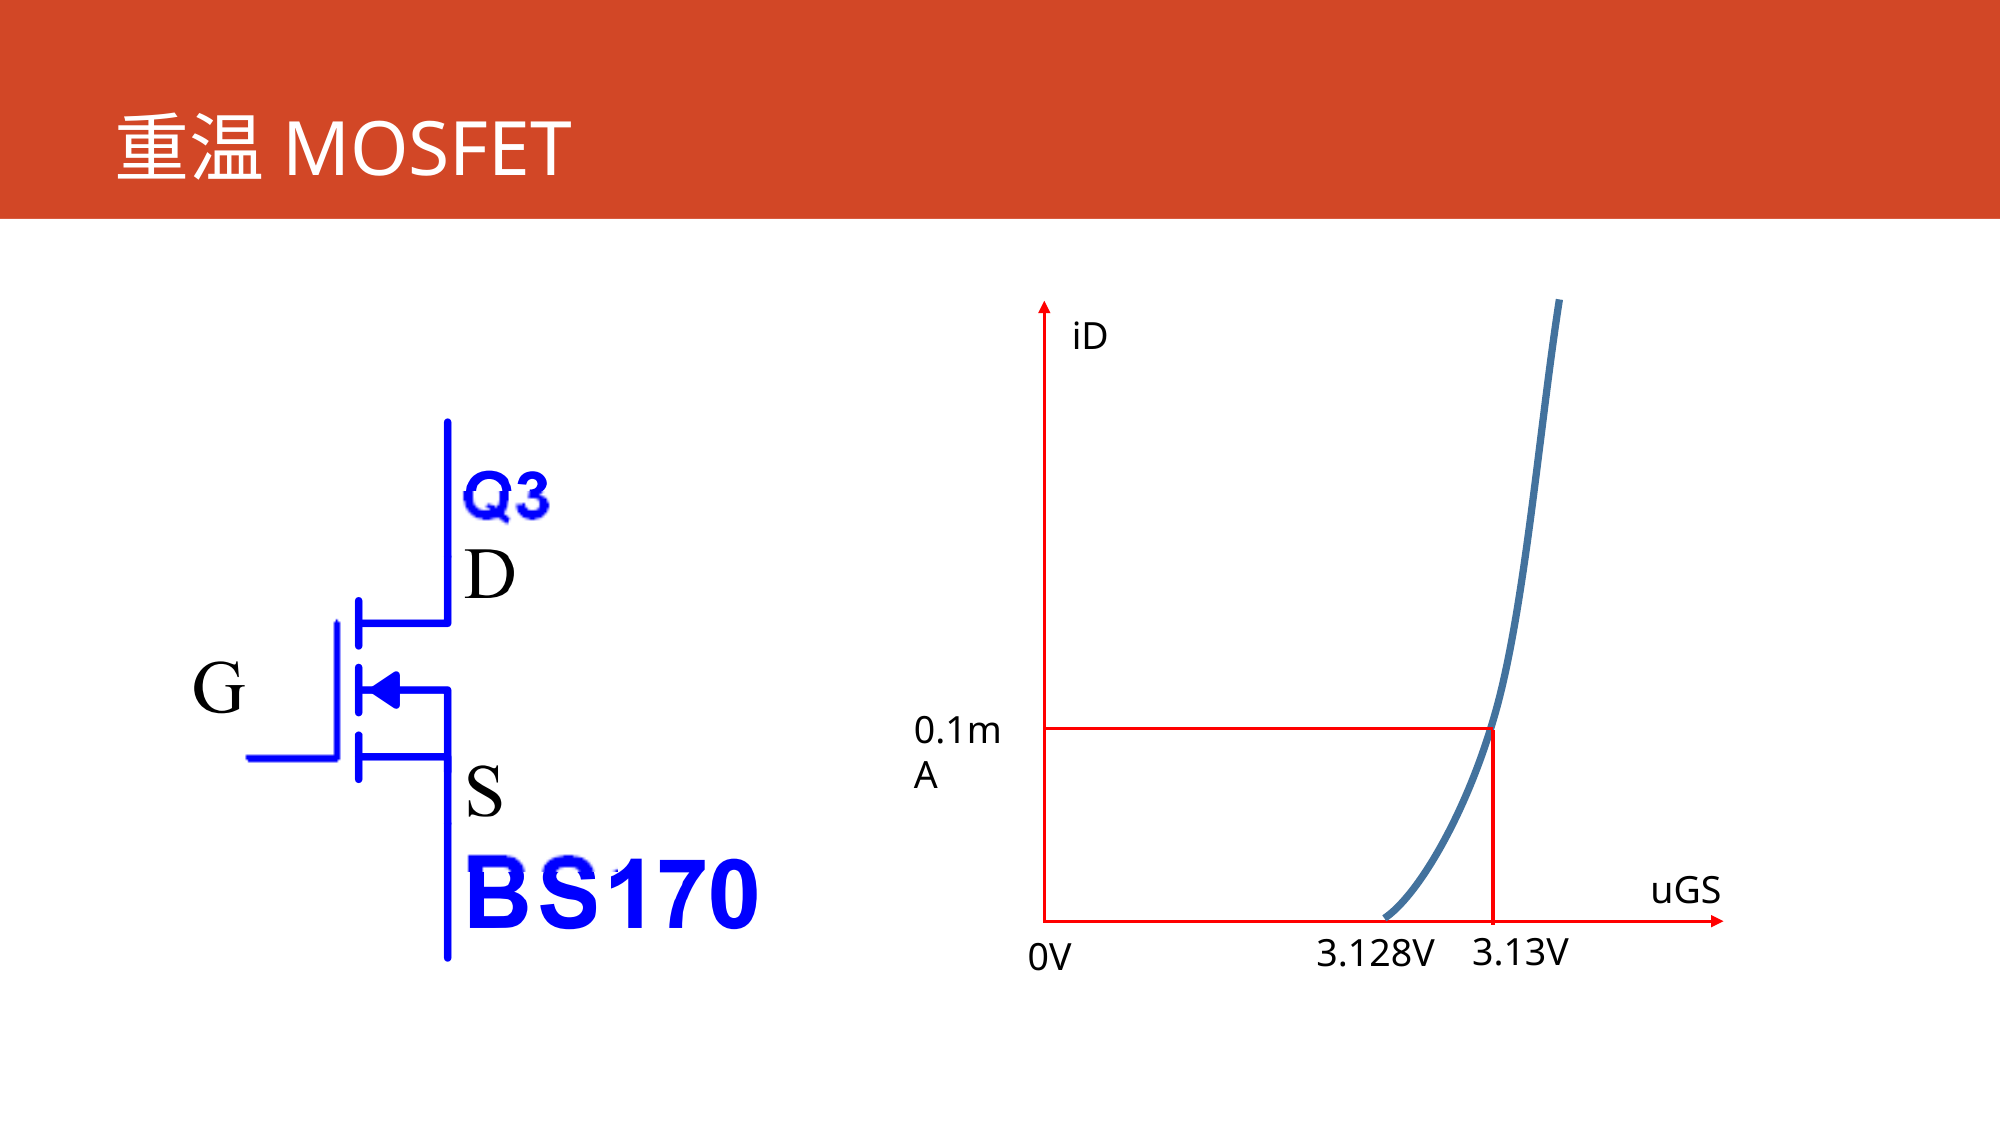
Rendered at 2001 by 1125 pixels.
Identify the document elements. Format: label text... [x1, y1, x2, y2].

picture [162, 402, 769, 982]
title 重温MOSFET [99, 0, 1863, 199]
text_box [899, 299, 1776, 988]
